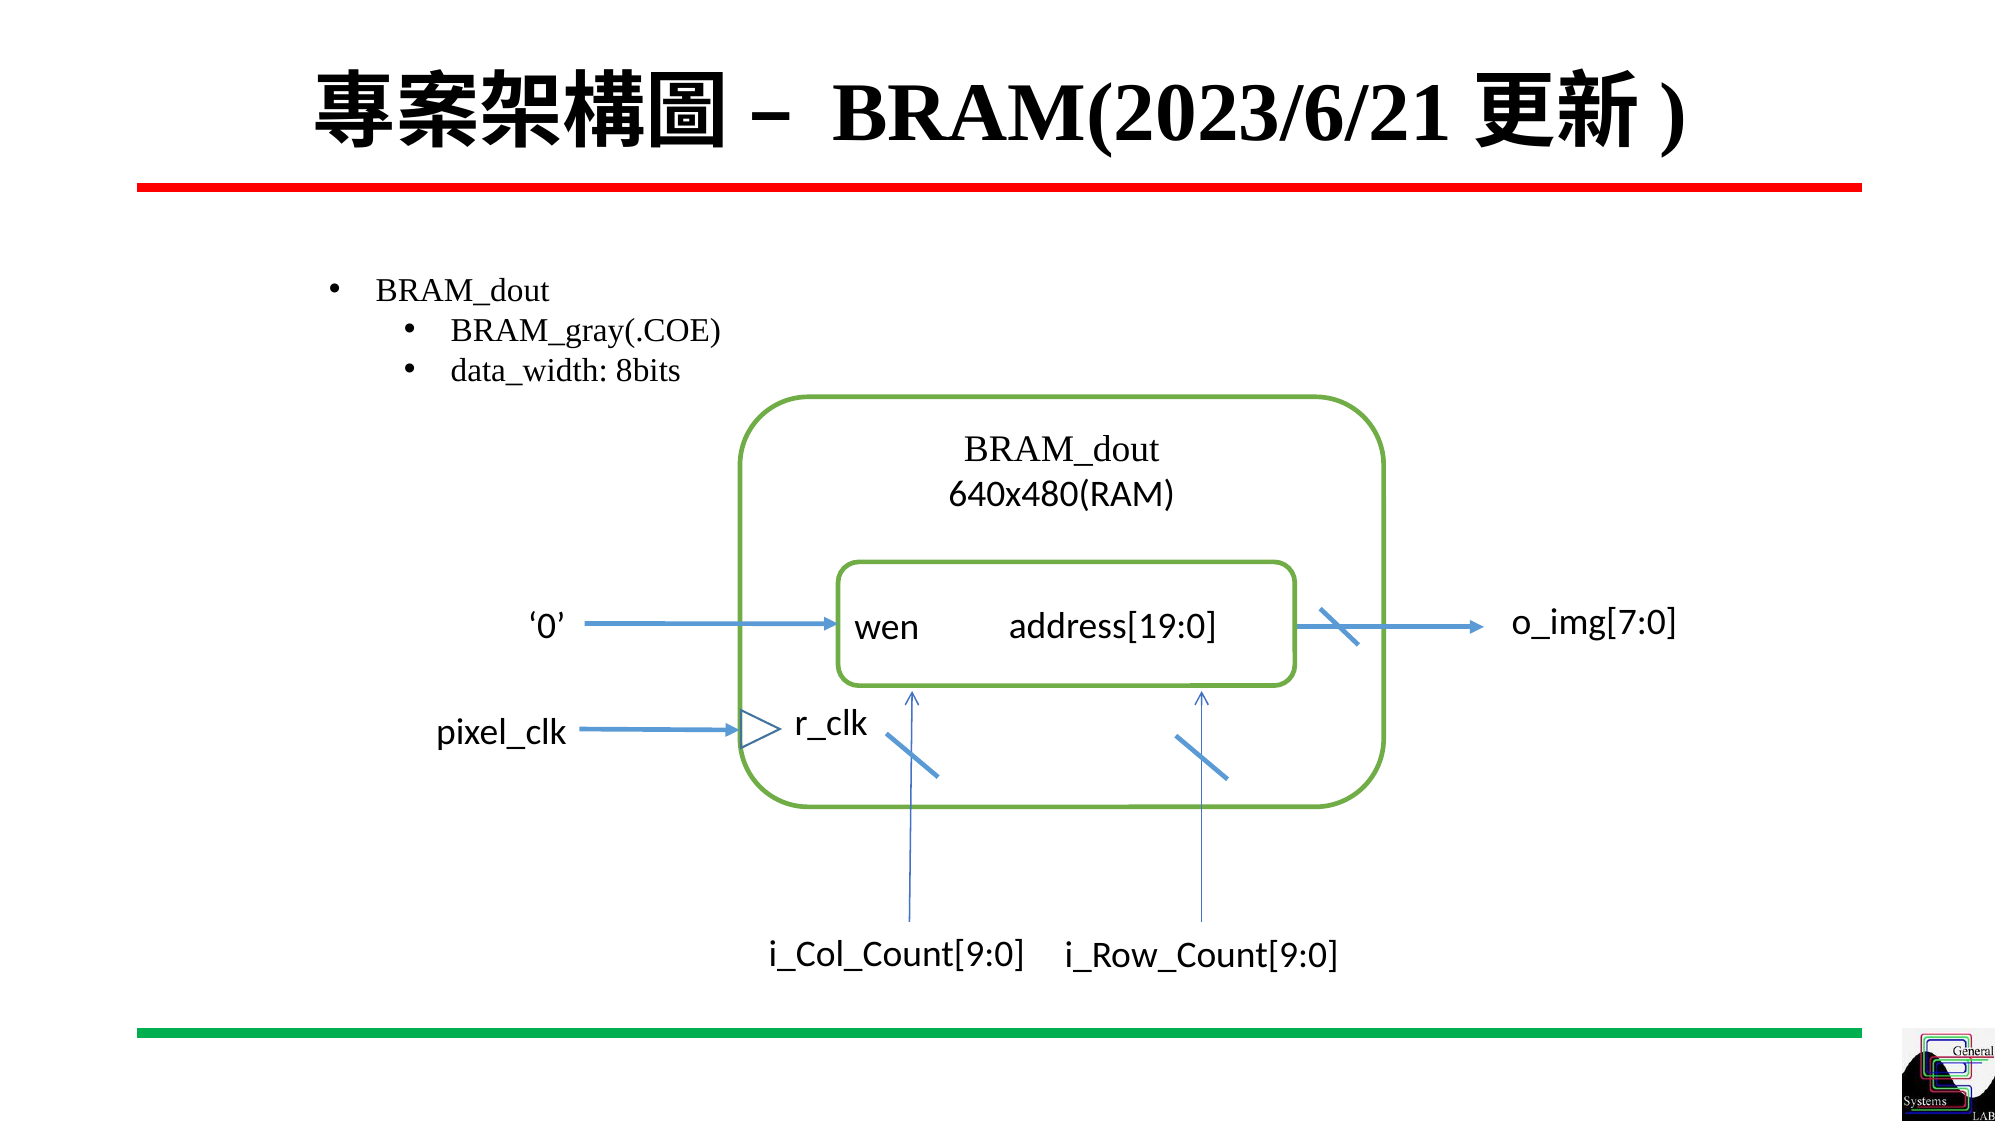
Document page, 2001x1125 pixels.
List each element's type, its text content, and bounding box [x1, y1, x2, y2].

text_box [909, 778, 913, 922]
text_box wen [839, 595, 945, 655]
text_box i_Row_Count[9:0] [1047, 922, 1356, 982]
text_box [739, 708, 783, 750]
text_box BRAM_dout BRAM_gray(.COE) data_width: 8bits [239, 260, 1384, 395]
text_box BRAM_dout 640x480(RAM) [738, 395, 1385, 622]
text_box pixel_clk [421, 699, 591, 760]
title 專案架構圖 – BRAM(2023/6/21更新) [137, 54, 1863, 173]
text_box BRAM_dout 640x480(RAM) [738, 625, 1385, 808]
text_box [909, 690, 913, 733]
text_box address[19:0] [837, 560, 1296, 687]
picture [1902, 1028, 1995, 1121]
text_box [1294, 589, 1702, 651]
text_box ‘0’ [513, 593, 585, 654]
text_box r_clk [779, 690, 885, 751]
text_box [886, 733, 939, 778]
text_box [1175, 735, 1228, 780]
text_box i_Col_Count[9:0] [753, 921, 1066, 982]
